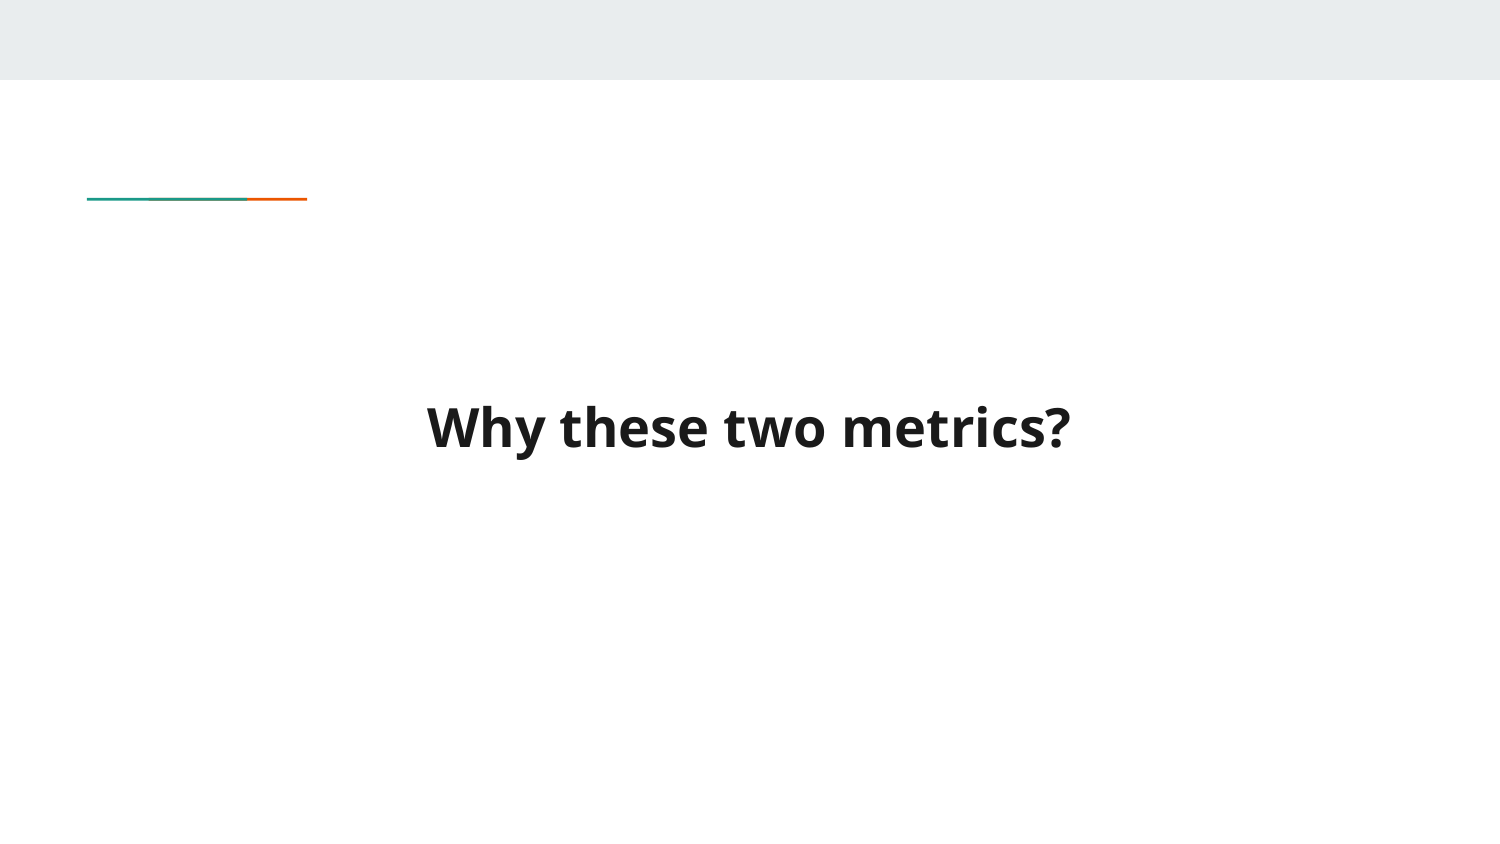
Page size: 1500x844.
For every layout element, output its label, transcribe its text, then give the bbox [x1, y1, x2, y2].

title Why these two metrics? [119, 377, 1381, 466]
